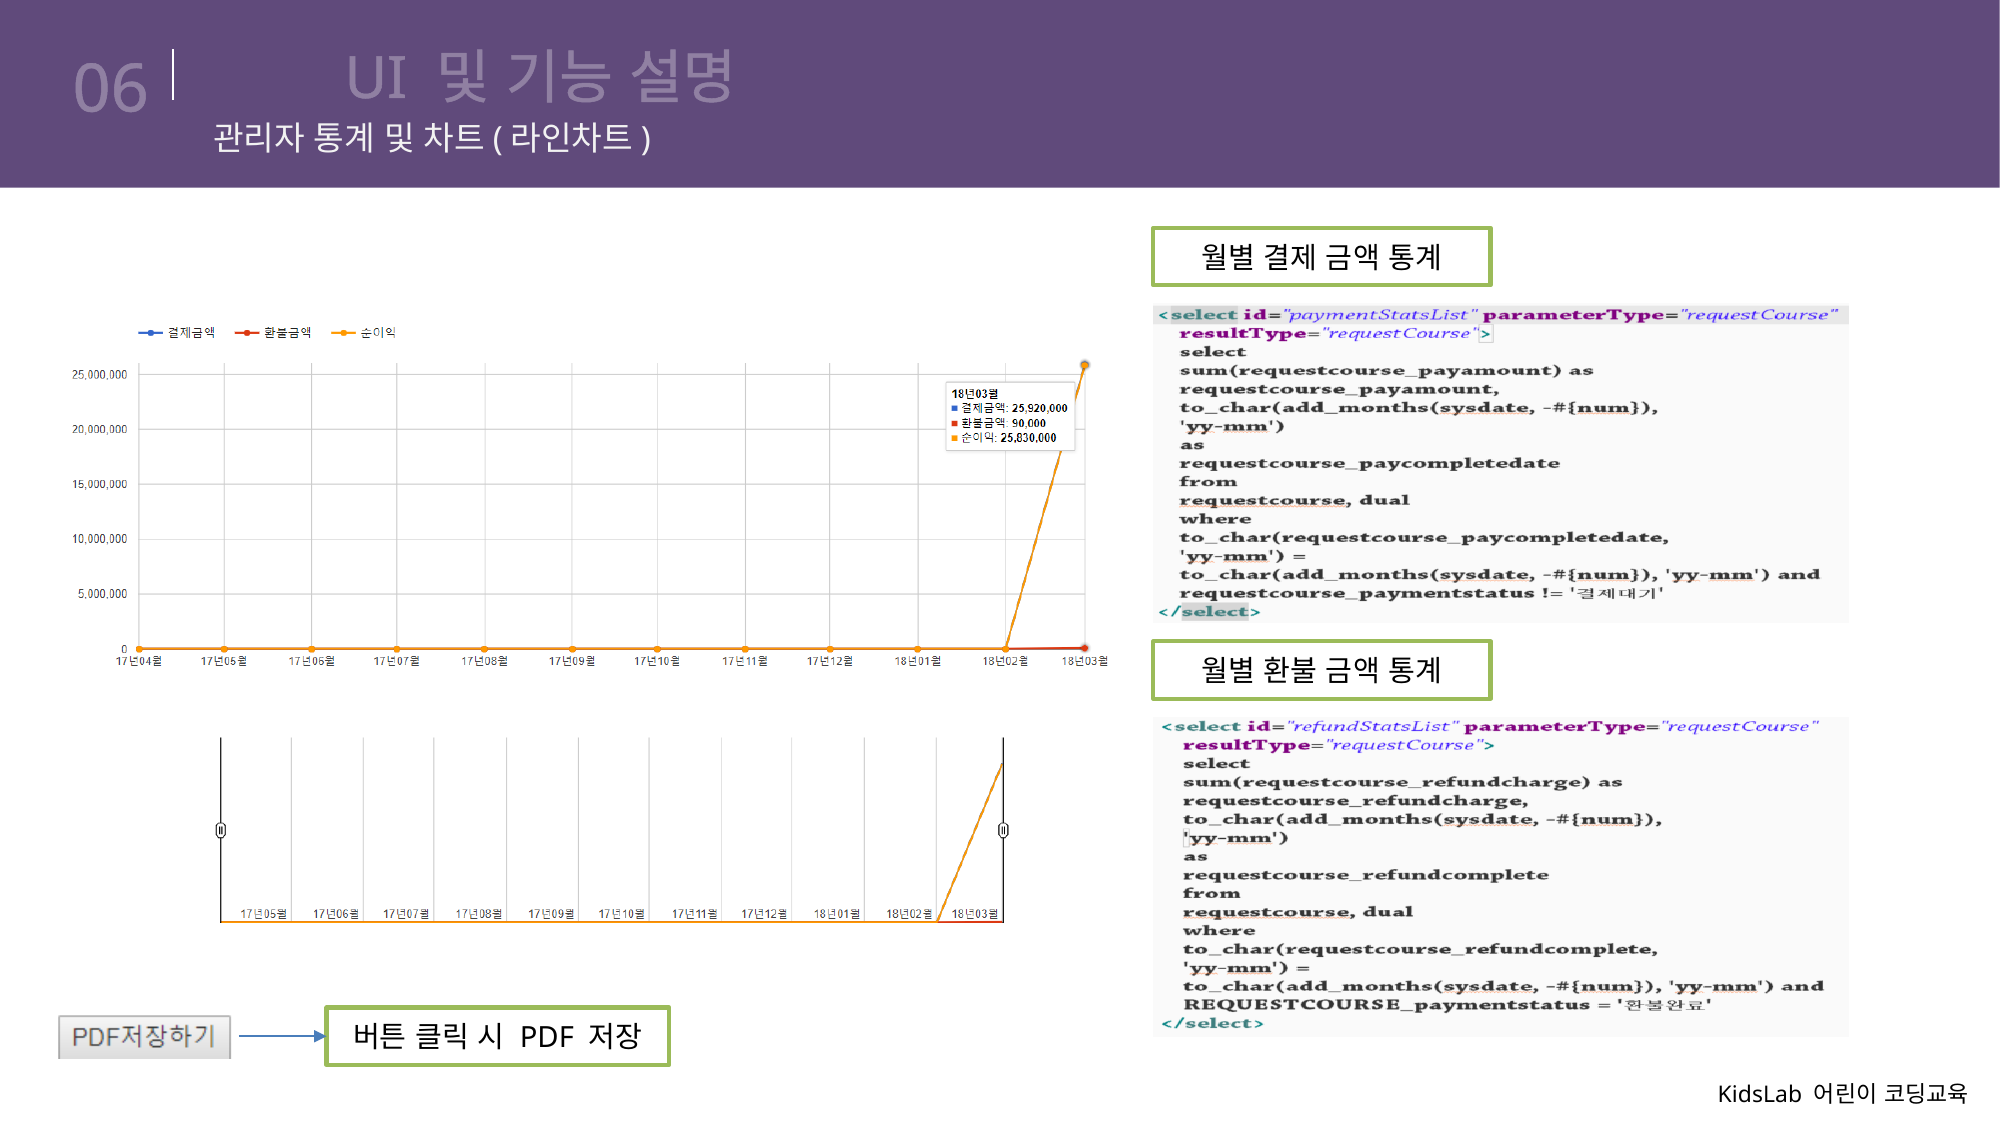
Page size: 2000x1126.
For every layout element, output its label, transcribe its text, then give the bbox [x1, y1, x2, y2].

picture [1153, 717, 1850, 1037]
list 06 [57, 37, 199, 116]
text_box 버튼 클릭 시 PDF 저장 [324, 1005, 671, 1067]
text_box 월별 결제 금액 통계 [1151, 226, 1493, 287]
title UI 및 기능 설명 [198, 35, 883, 114]
list 관리자 통계 및 차트(라인차트) [198, 118, 883, 155]
picture [57, 1014, 240, 1059]
text_box 월별 환불 금액 통계 [1151, 639, 1493, 701]
picture [57, 314, 1119, 932]
picture [1153, 303, 1850, 624]
